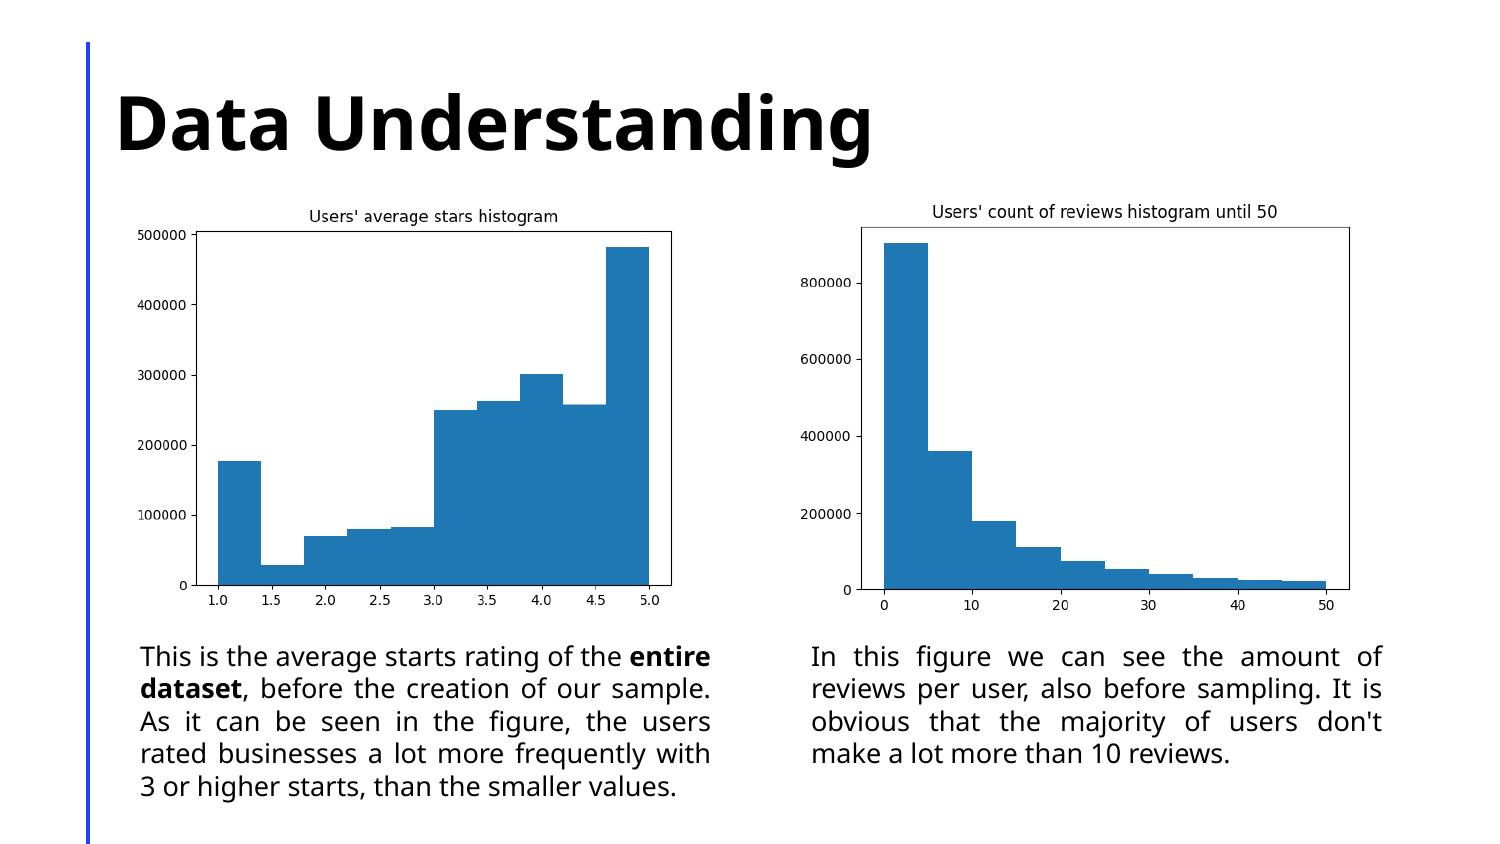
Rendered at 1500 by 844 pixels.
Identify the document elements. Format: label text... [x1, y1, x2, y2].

text_box This is the average starts rating of the entire dataset, before the creation of our sample. As it can be seen in the figure, the users rated businesses a lot more frequently with 3 or higher starts, than the smaller values. [124, 643, 726, 817]
picture [119, 175, 732, 635]
title Data Understanding [103, 44, 1397, 208]
text_box In this figure we can see the amount of reviews per user, also before sampling. It is obvious that the majority of users don't make a lot more than 10 reviews. [796, 649, 1398, 785]
picture [781, 168, 1412, 641]
